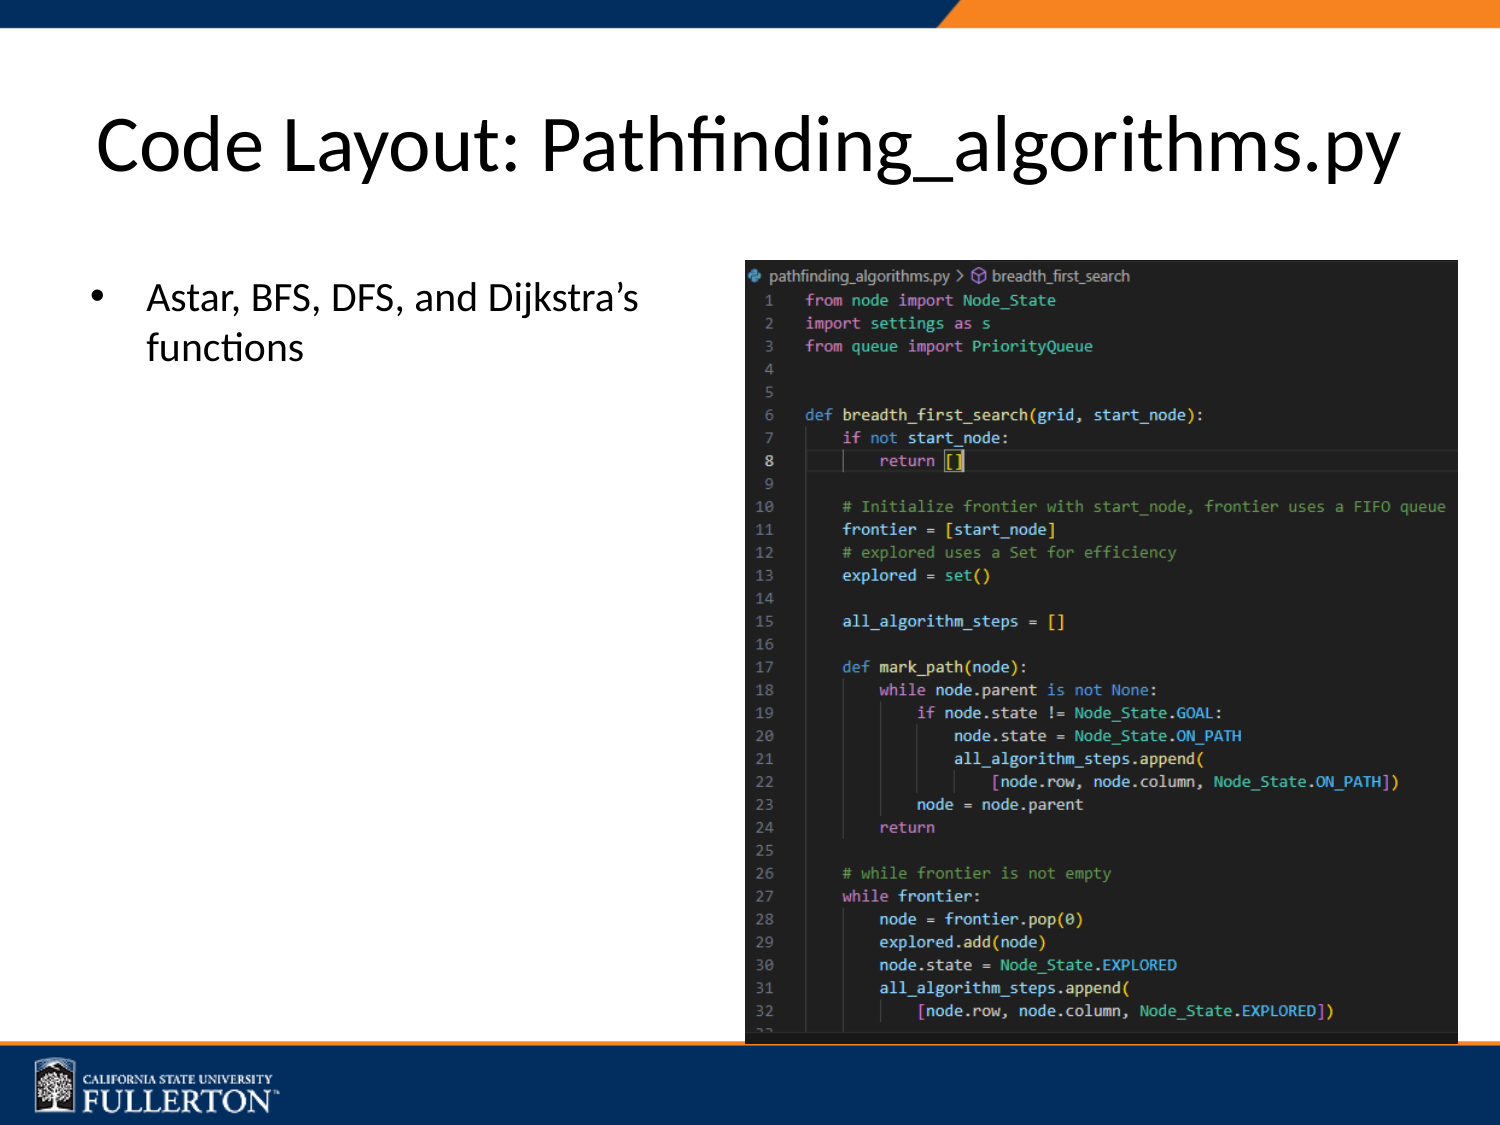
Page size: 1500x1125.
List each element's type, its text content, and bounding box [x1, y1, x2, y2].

title Code Layout: Pathfinding_algorithms.py [75, 45, 1425, 233]
picture [0, 0, 1500, 1125]
list Astar, BFS, DFS, and Dijkstra’s functions [75, 262, 688, 1005]
